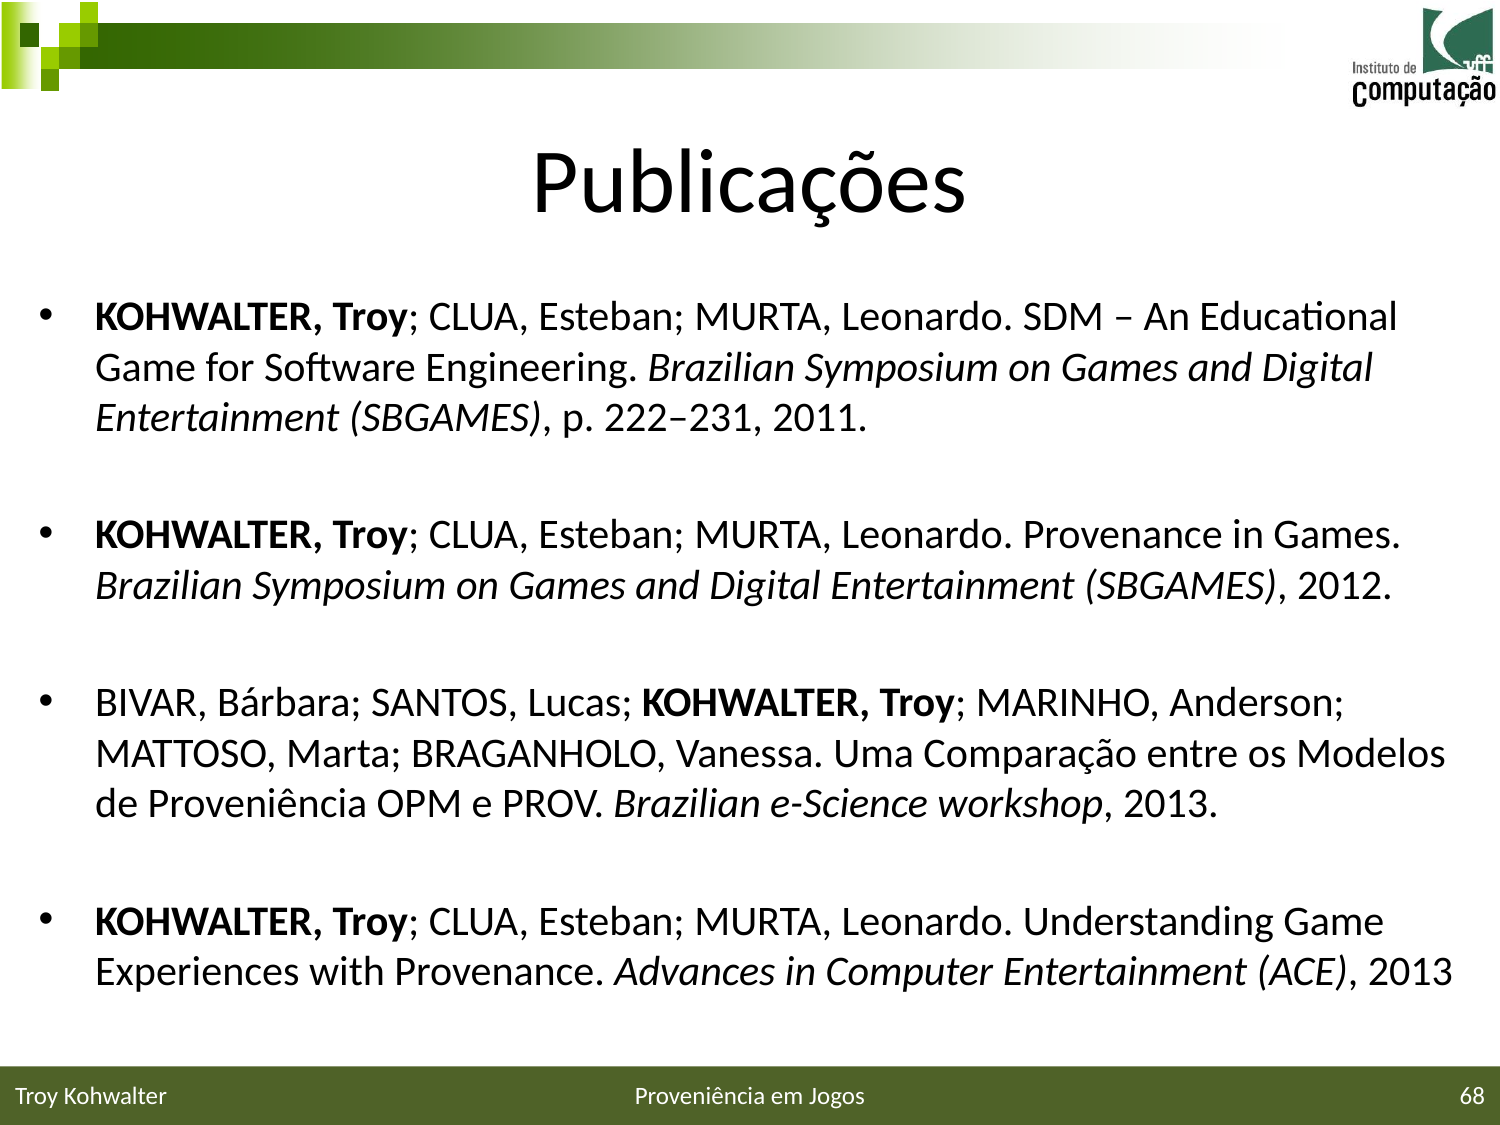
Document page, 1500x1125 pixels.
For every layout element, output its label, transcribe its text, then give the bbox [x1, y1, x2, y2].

list KOHWALTER, Troy; CLUA, Esteban; MURTA, Leonardo. SDM – An Educational Game for Software Engineering. Brazilian Symposium on Games and Digital Entertainment (SBGAMES), p. 222–231, 2011. KOHWALTER, Troy; CLUA, Esteban; MURTA, Leonardo. Provenance in Games. Brazilian Symposium on Games and Digital Entertainment (SBGAMES), 2012. BIVAR, Bárbara; SANTOS, Lucas; KOHWALTER, Troy; MARINHO, Anderson; MATTOSO, Marta; BRAGANHOLO, Vanessa. Uma Comparação entre os Modelos de Proveniência OPM e PROV. Brazilian e-Science workshop, 2013. KOHWALTER, Troy; CLUA, Esteban; MURTA, Leonardo. Understanding Game Experiences with Provenance. Advances in Computer Entertainment (ACE), 2013 [23, 281, 1477, 1055]
slide_number Troy Kohwalter [0, 1065, 350, 1125]
footer Proveniência em Jogos [512, 1065, 988, 1125]
title Publicações [75, 82, 1425, 270]
slide_number 68 [1149, 1065, 1500, 1125]
